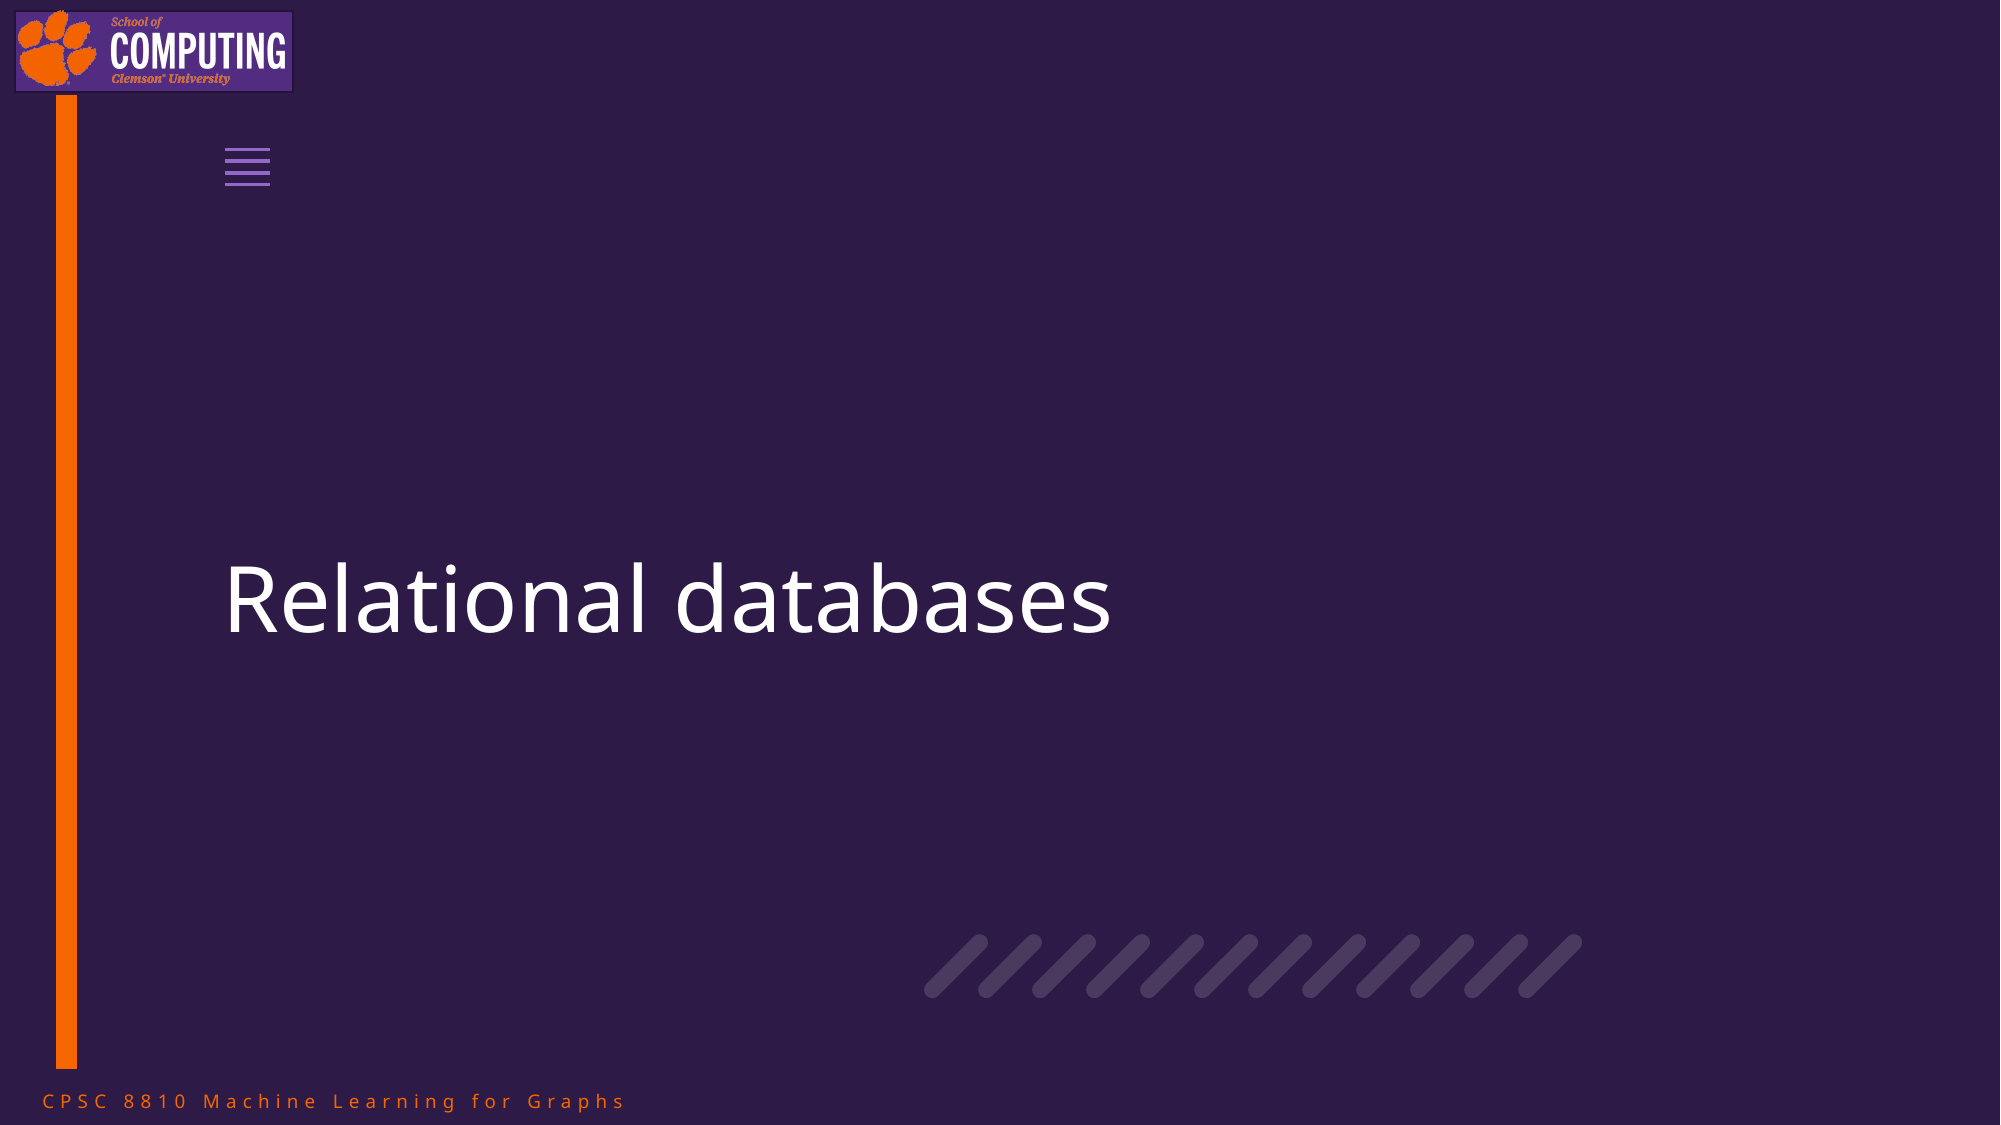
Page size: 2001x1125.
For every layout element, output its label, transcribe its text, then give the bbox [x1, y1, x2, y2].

title Relational databases [222, 562, 1906, 652]
picture [18, 10, 285, 86]
